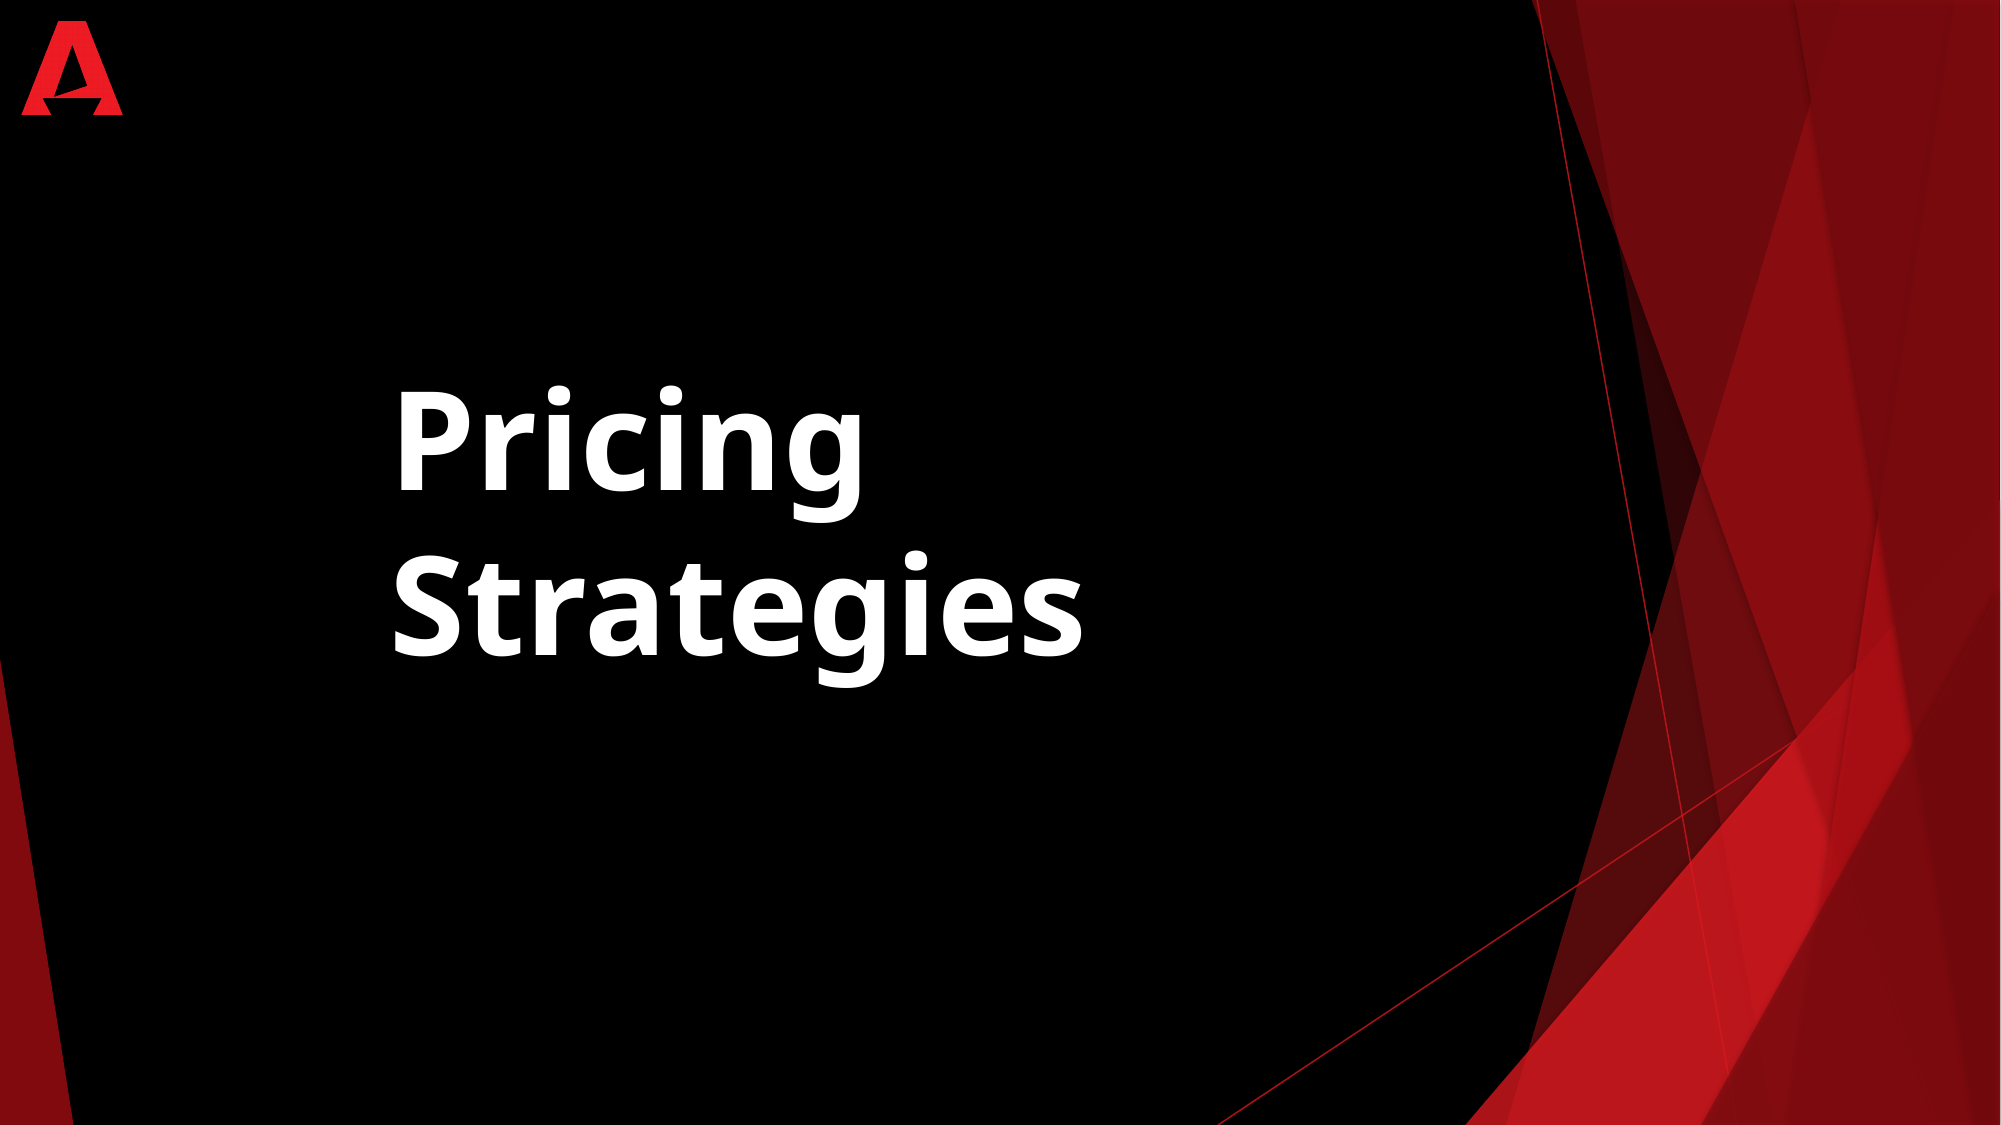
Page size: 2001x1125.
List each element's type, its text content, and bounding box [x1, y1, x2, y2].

text_box Pricing Strategies [375, 345, 1377, 691]
picture [21, 21, 123, 116]
